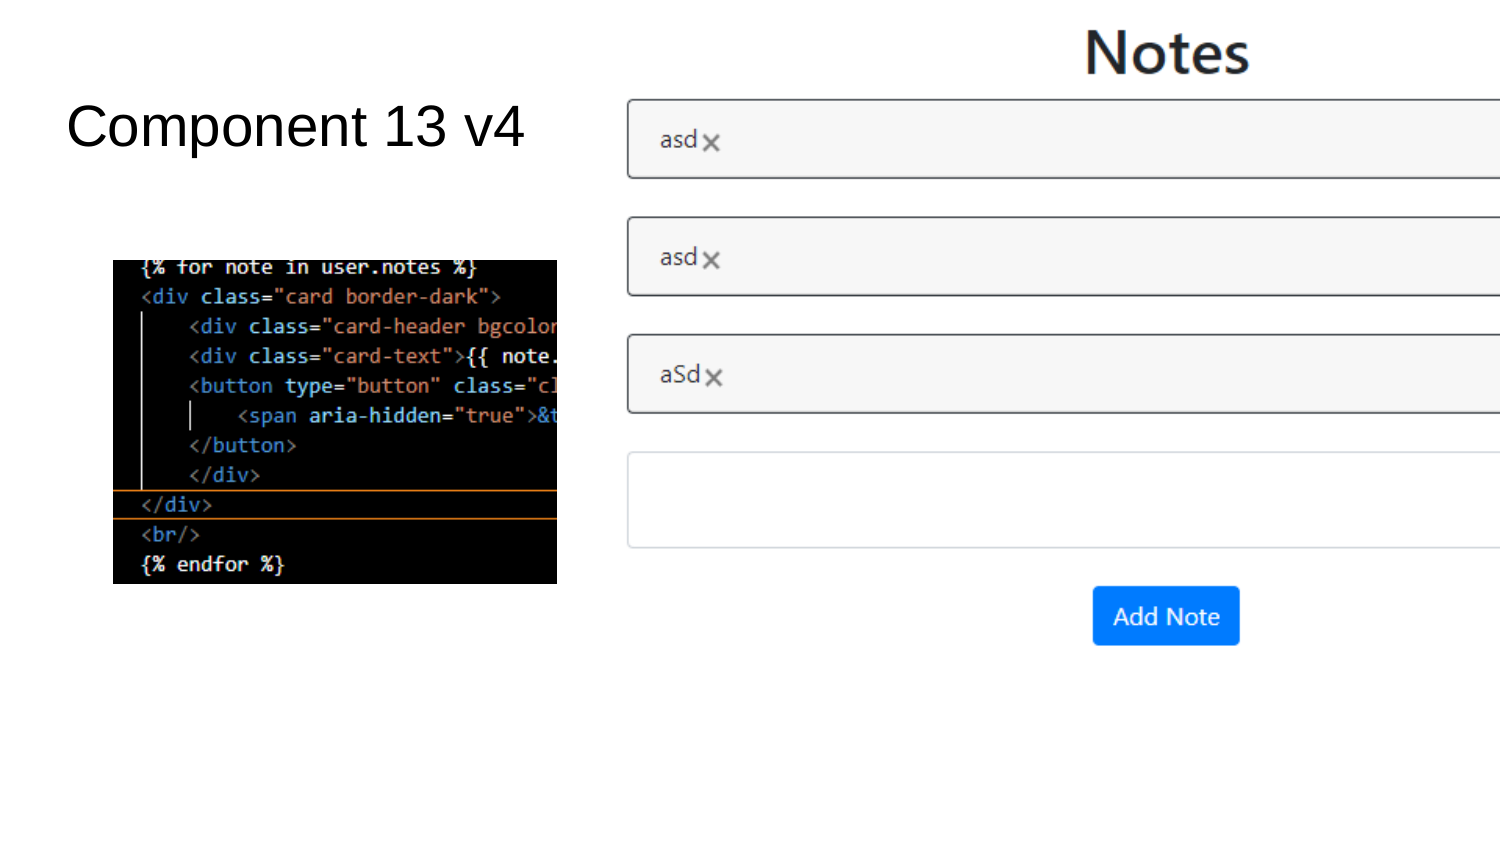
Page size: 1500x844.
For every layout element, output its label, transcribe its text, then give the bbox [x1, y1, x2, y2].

title Component 13 v4 [51, 72, 551, 167]
picture [112, 21, 1500, 757]
